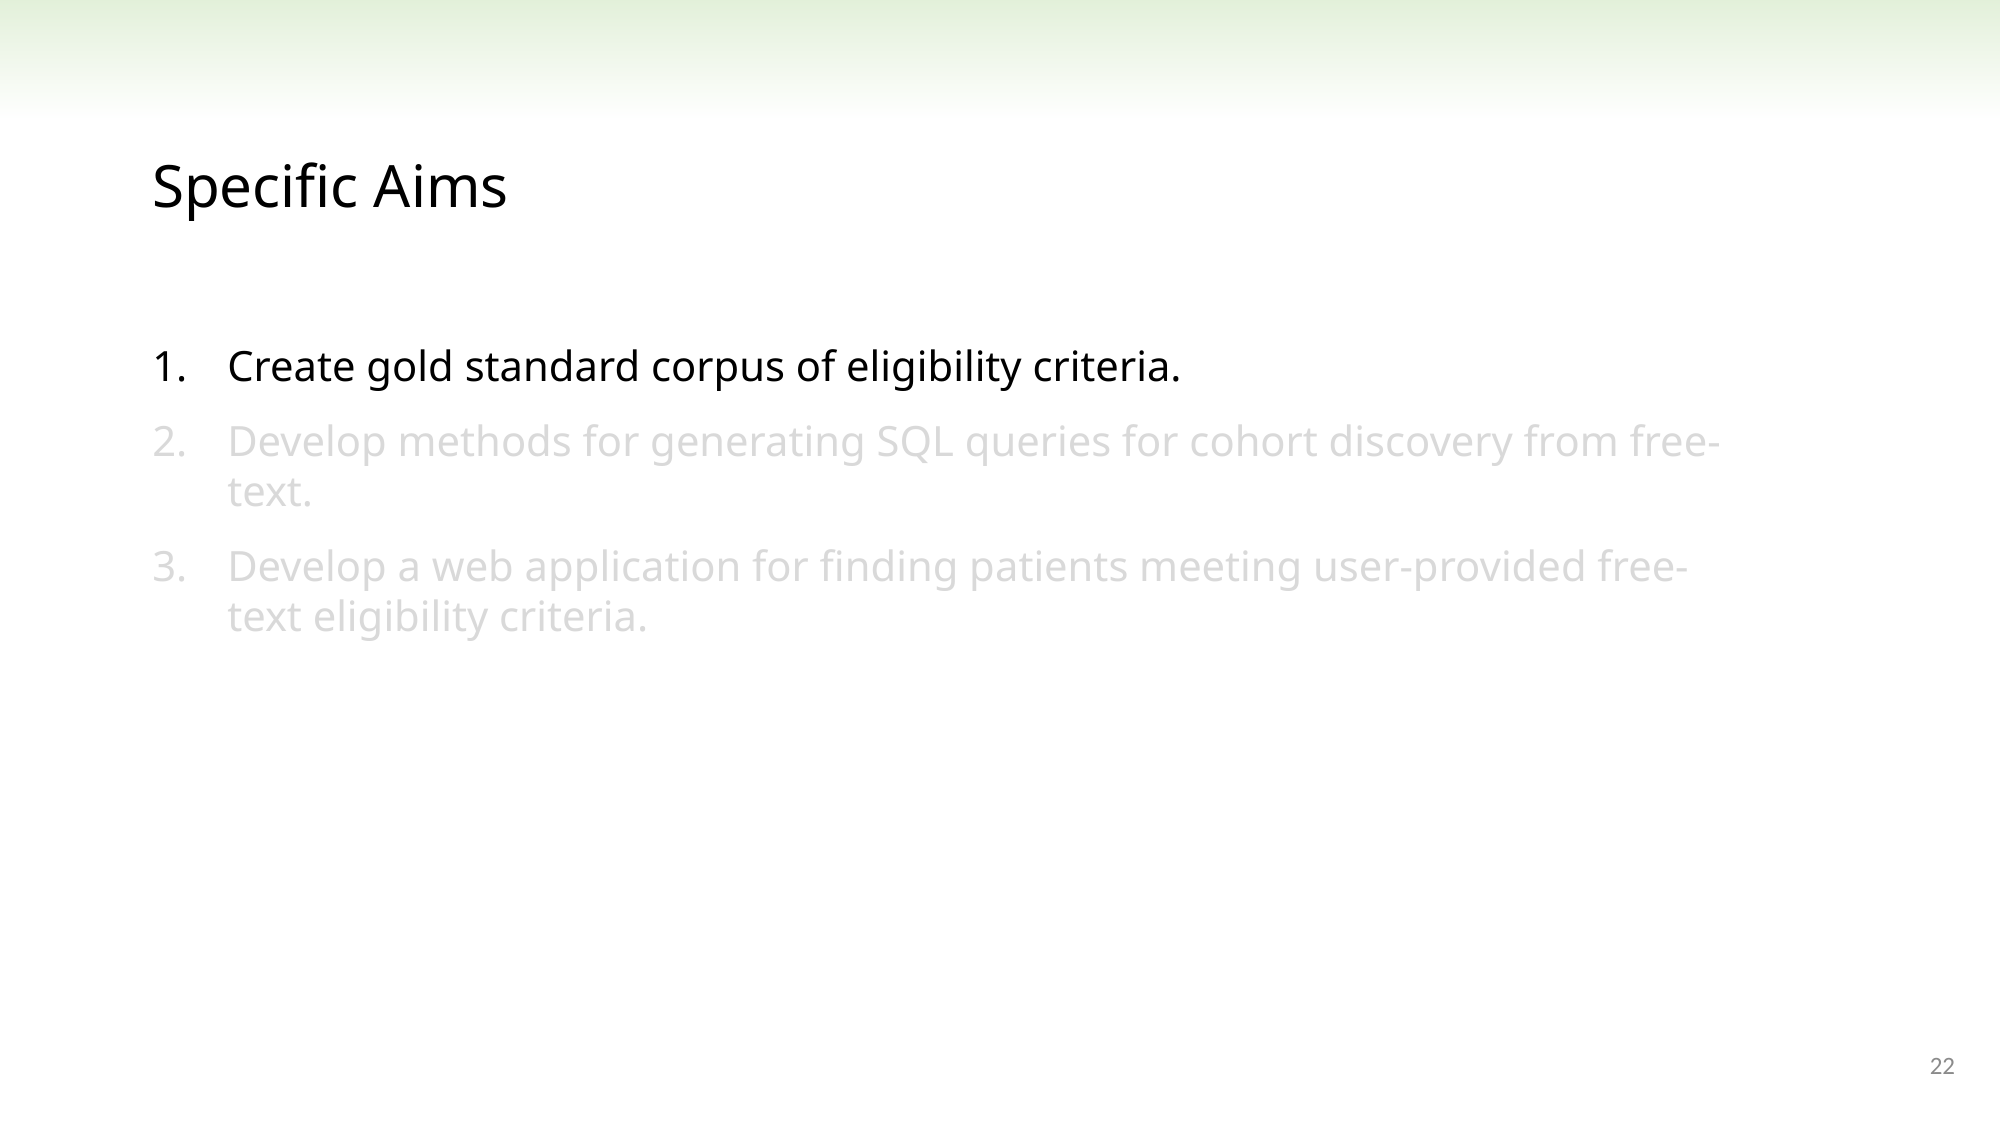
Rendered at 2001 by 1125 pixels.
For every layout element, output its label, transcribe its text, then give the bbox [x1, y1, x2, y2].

slide_number 22 [1520, 1035, 1971, 1096]
text_box Create gold standard corpus of eligibility criteria. Develop methods for generating SQL queries for cohort discovery from free-text. Develop a web application for finding patients meeting user-provided free-text eligibility criteria. [137, 332, 1750, 648]
text_box Specific Aims [137, 141, 619, 227]
